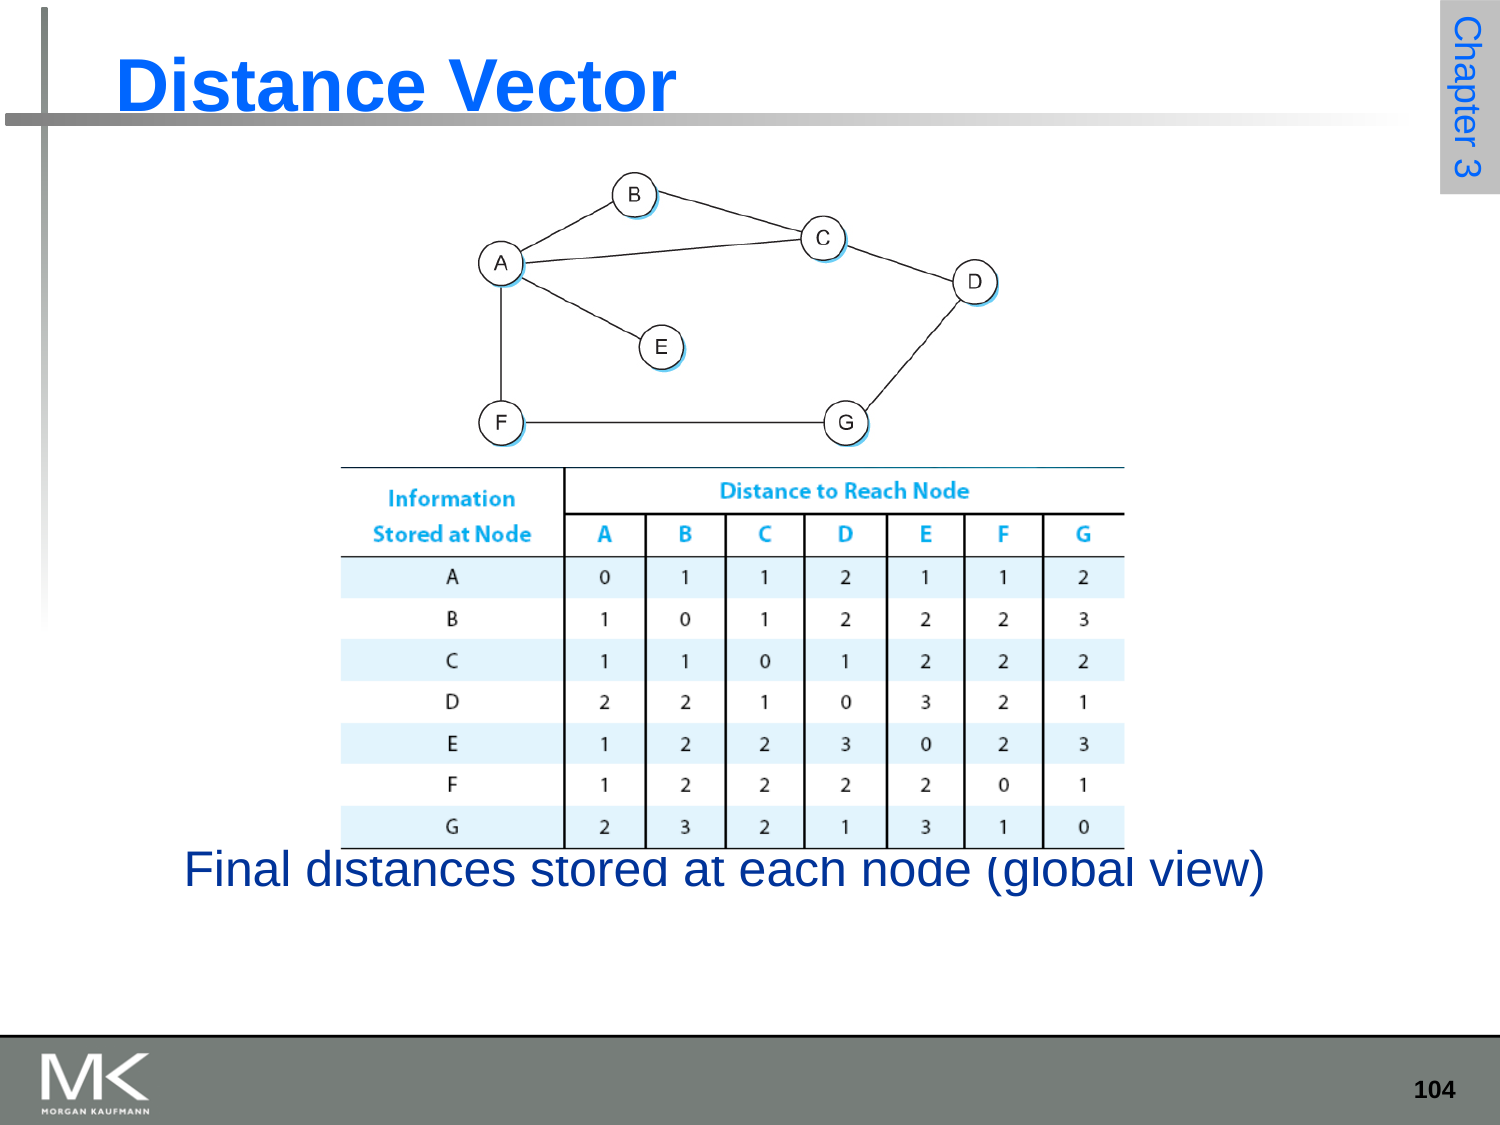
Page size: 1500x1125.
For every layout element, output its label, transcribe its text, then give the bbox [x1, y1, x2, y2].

list Final distances stored at each node (global view) [112, 184, 1469, 1024]
picture [29, 1046, 160, 1123]
title Distance Vector [100, 28, 1459, 135]
picture [478, 172, 999, 448]
picture [336, 467, 1137, 857]
